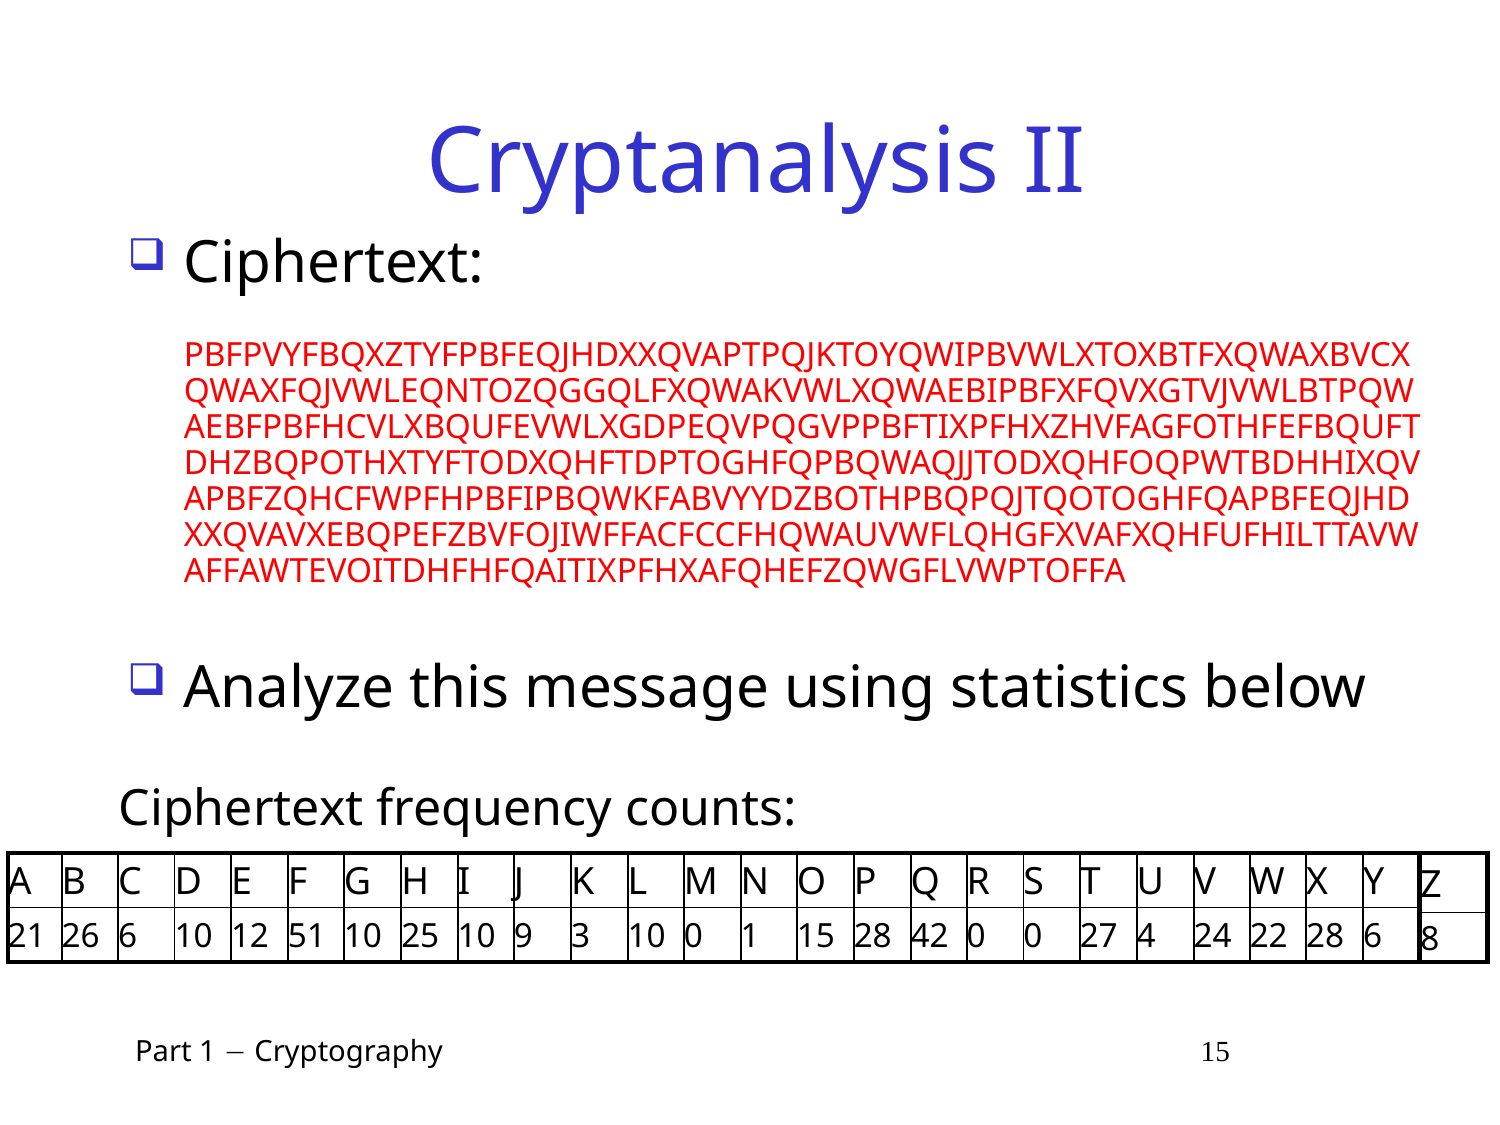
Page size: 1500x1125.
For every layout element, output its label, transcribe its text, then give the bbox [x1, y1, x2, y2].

footer Part 1  Cryptography 15 [112, 1024, 1401, 1101]
text_box Analyze this message using statistics below [112, 650, 1425, 775]
table_header Y [1364, 855, 1417, 907]
table_header N [742, 855, 796, 907]
table_header S [1024, 855, 1079, 907]
table_header C [119, 855, 174, 907]
table_header T [1081, 855, 1136, 907]
table_header F [289, 855, 343, 907]
table_cell 0 [685, 908, 740, 960]
table_cell 10 [459, 908, 513, 960]
table_header P [855, 855, 910, 907]
table_cell 21 [10, 908, 61, 960]
table_header I [459, 855, 513, 907]
table_cell 9 [515, 908, 570, 960]
table_cell 1 [742, 908, 796, 960]
table_header O [798, 855, 853, 907]
table_cell 0 [968, 908, 1023, 960]
table_header E [232, 855, 287, 907]
table_cell 4 [1138, 908, 1193, 960]
table_cell 28 [1307, 908, 1362, 960]
table_header L [629, 855, 683, 907]
table_cell 12 [232, 908, 287, 960]
table_header Z [1422, 855, 1485, 912]
table_header H [402, 855, 457, 907]
table_header U [1138, 855, 1193, 907]
table_cell 10 [629, 908, 683, 960]
text_box Ciphertext frequency counts: [104, 768, 813, 844]
table_cell 28 [855, 908, 910, 960]
table_cell 6 [119, 908, 174, 960]
table_cell 10 [345, 908, 400, 960]
table_header V [1195, 855, 1249, 907]
table_cell 8 [1422, 913, 1485, 960]
table_header K [572, 855, 627, 907]
table_header W [1251, 855, 1305, 907]
table_cell 27 [1081, 908, 1136, 960]
table_header A [10, 855, 61, 907]
table_header R [968, 855, 1023, 907]
table_cell 3 [572, 908, 627, 960]
table_cell 6 [1364, 908, 1417, 960]
table_header X [1307, 855, 1362, 907]
table_cell 42 [912, 908, 966, 960]
table_header J [515, 855, 570, 907]
table_header M [685, 855, 740, 907]
table_header Q [912, 855, 966, 907]
title Cryptanalysis II [87, 62, 1426, 251]
table_cell 25 [402, 908, 457, 960]
list Ciphertext: PBFPVYFBQXZTYFPBFEQJHDXXQVAPTPQJKTOYQWIPBVWLXTOXBTFXQWAXBVCXQWAXFQJVWLEQNTOZQGGQLFXQWAKVWLXQWAEBIPBFXFQVXGTVJVWLBTPQWAEBFPBFHCVLXBQUFEVWLXGDPEQVPQGVPPBFTIXPFHXZHVFAGFOTHFEFBQUFTDHZBQPOTHXTYFTODXQHFTDPTOGHFQPBQWAQJJTODXQHFOQPWTBDHHIXQVAPBFZQHCFWPFHPBFIPBQWKFABVYYDZBOTHPBQPQJTQOTOGHFQAPBFEQJHDXXQVAVXEBQPEFZBVFOJIWFFACFCCFHQWAUVWFLQHGFXVAFXQHFUFHILTTAVWAFFAWTEVOITDHFHFQAITIXPFHXAFQHEFZQWGFLVWPTOFFA [112, 224, 1438, 713]
table_cell 0 [1024, 908, 1079, 960]
table_cell 26 [63, 908, 117, 960]
table_cell 51 [289, 908, 343, 960]
table_cell 24 [1195, 908, 1249, 960]
table_header D [175, 855, 230, 907]
table_header B [63, 855, 117, 907]
table_header G [345, 855, 400, 907]
table_cell 10 [175, 908, 230, 960]
table_cell 22 [1251, 908, 1305, 960]
table_cell 15 [798, 908, 853, 960]
